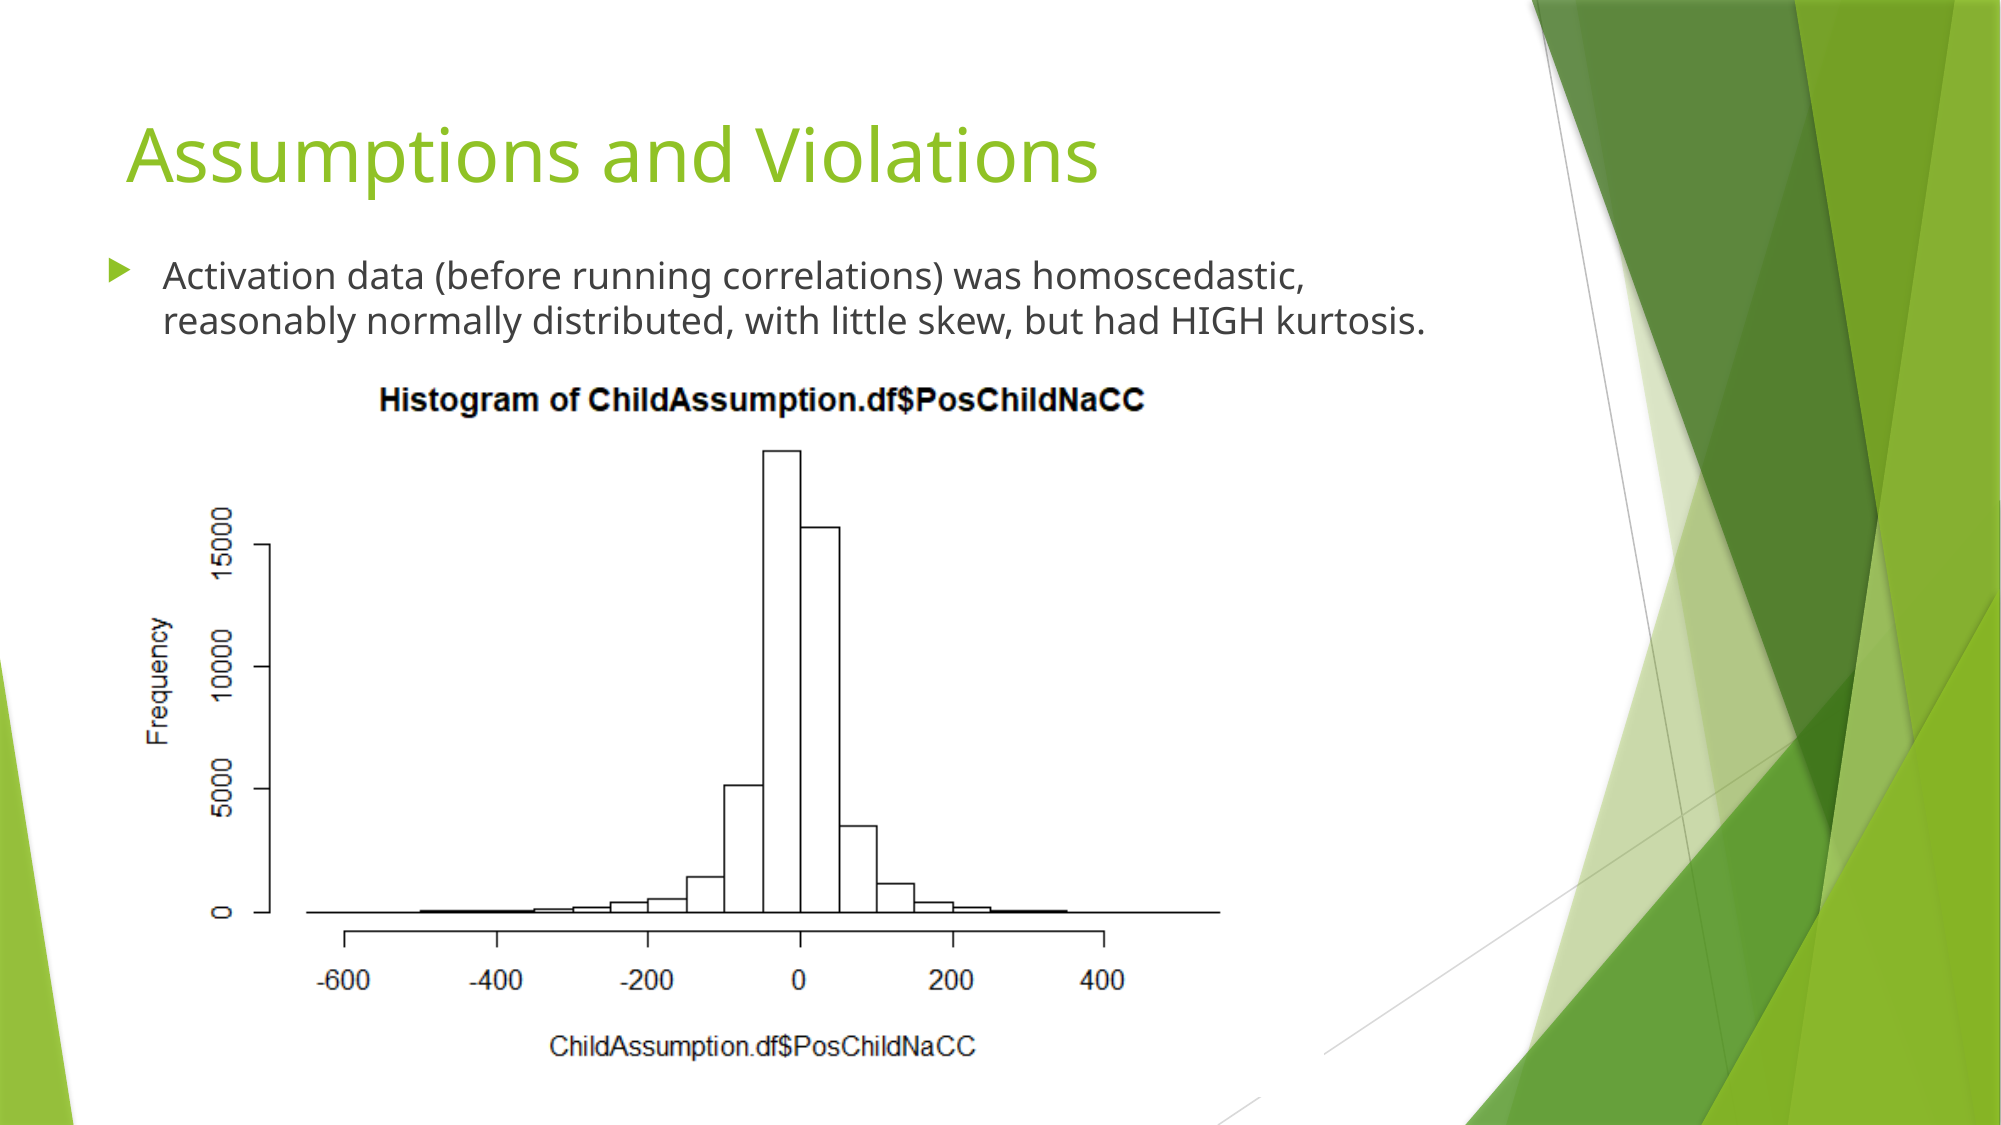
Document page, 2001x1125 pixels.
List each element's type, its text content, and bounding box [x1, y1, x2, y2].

title Assumptions and Violations [111, 99, 1522, 317]
list Activation data (before running correlations) was homoscedastic, reasonably normally distributed, with little skew, but had HIGH kurtosis. [91, 244, 1502, 881]
picture [136, 364, 1324, 1098]
